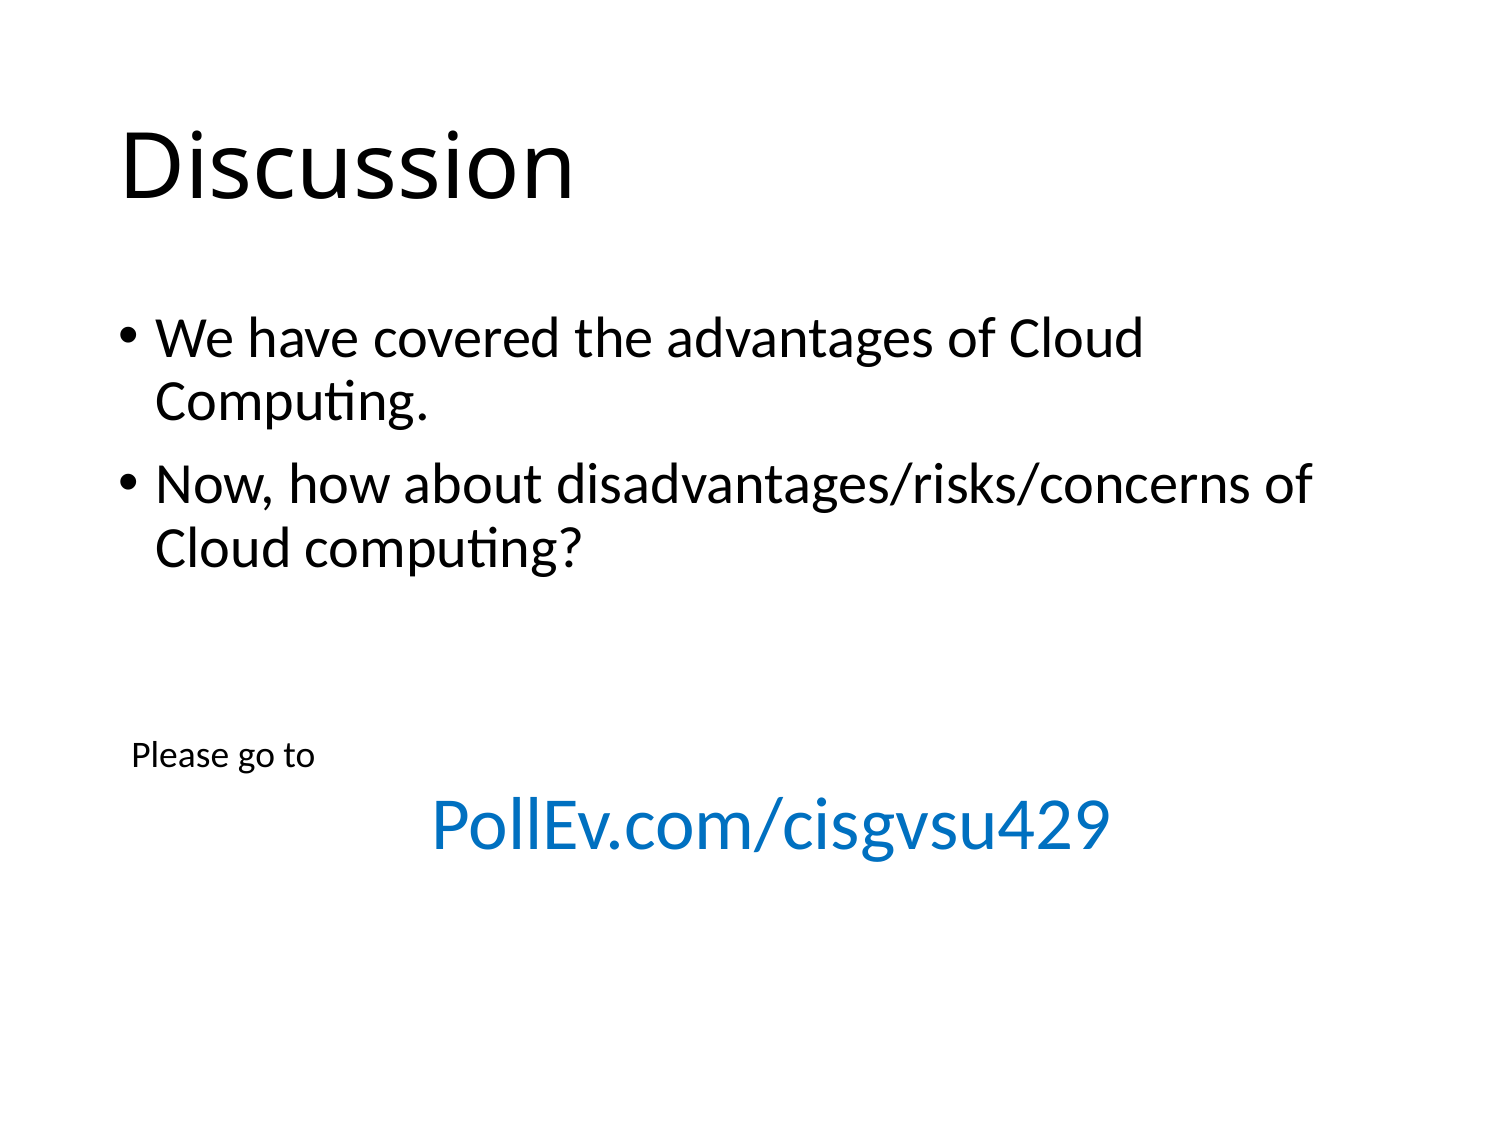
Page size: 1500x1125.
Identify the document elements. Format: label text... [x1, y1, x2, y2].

list We have covered the advantages of Cloud Computing. Now, how about disadvantages/risks/concerns of Cloud computing? [103, 299, 1397, 1014]
text_box Please go to PollEv.com/cisgvsu429 [116, 722, 1428, 873]
title Discussion [103, 59, 1397, 278]
